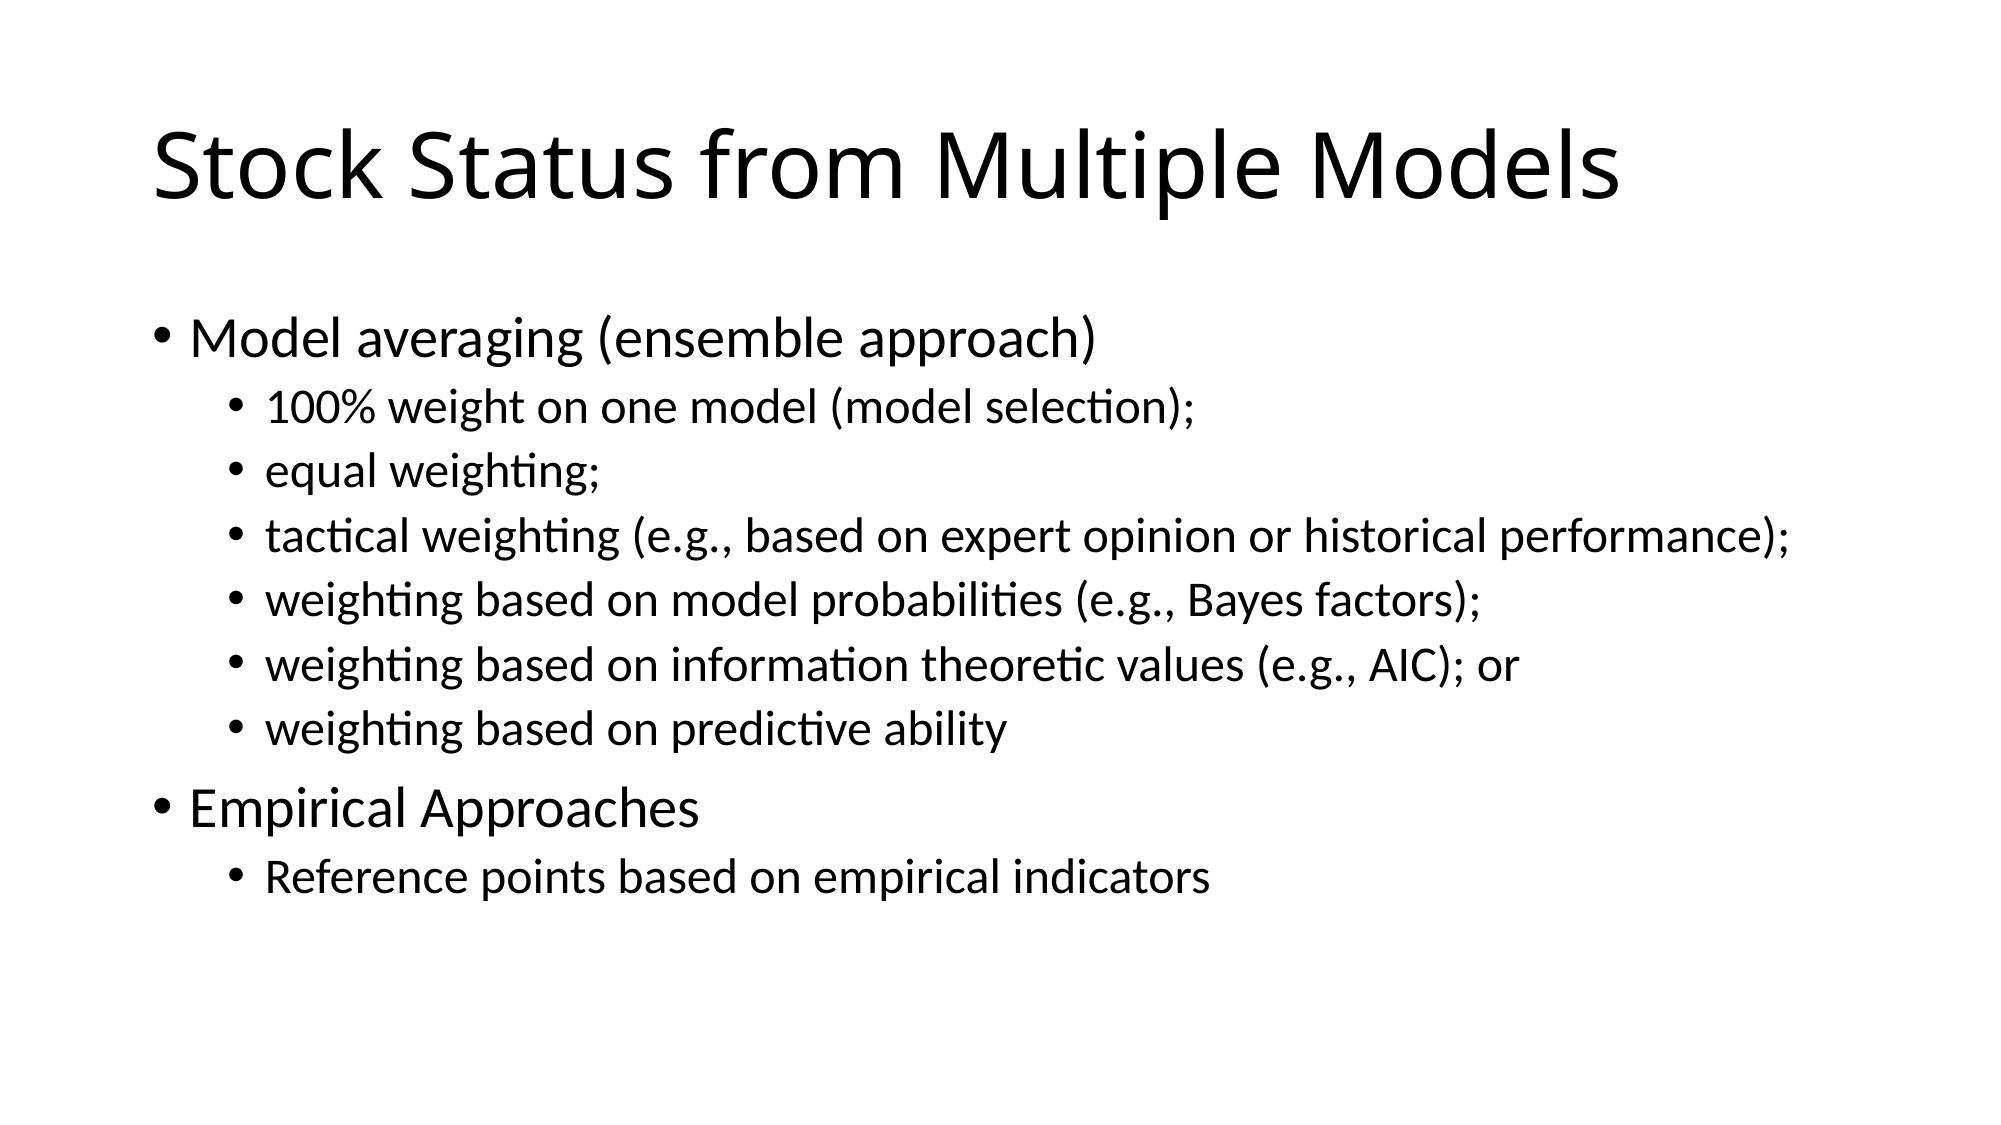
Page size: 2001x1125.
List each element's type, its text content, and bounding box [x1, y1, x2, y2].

title Stock Status from Multiple Models [137, 59, 1863, 278]
list Model averaging (ensemble approach) 100% weight on one model (model selection); equal weighting; tactical weighting (e.g., based on expert opinion or historical performance); weighting based on model probabilities (e.g., Bayes factors); weighting based on information theoretic values (e.g., AIC); or weighting based on predictive ability Empirical Approaches Reference points based on empirical indicators [137, 299, 1863, 1014]
